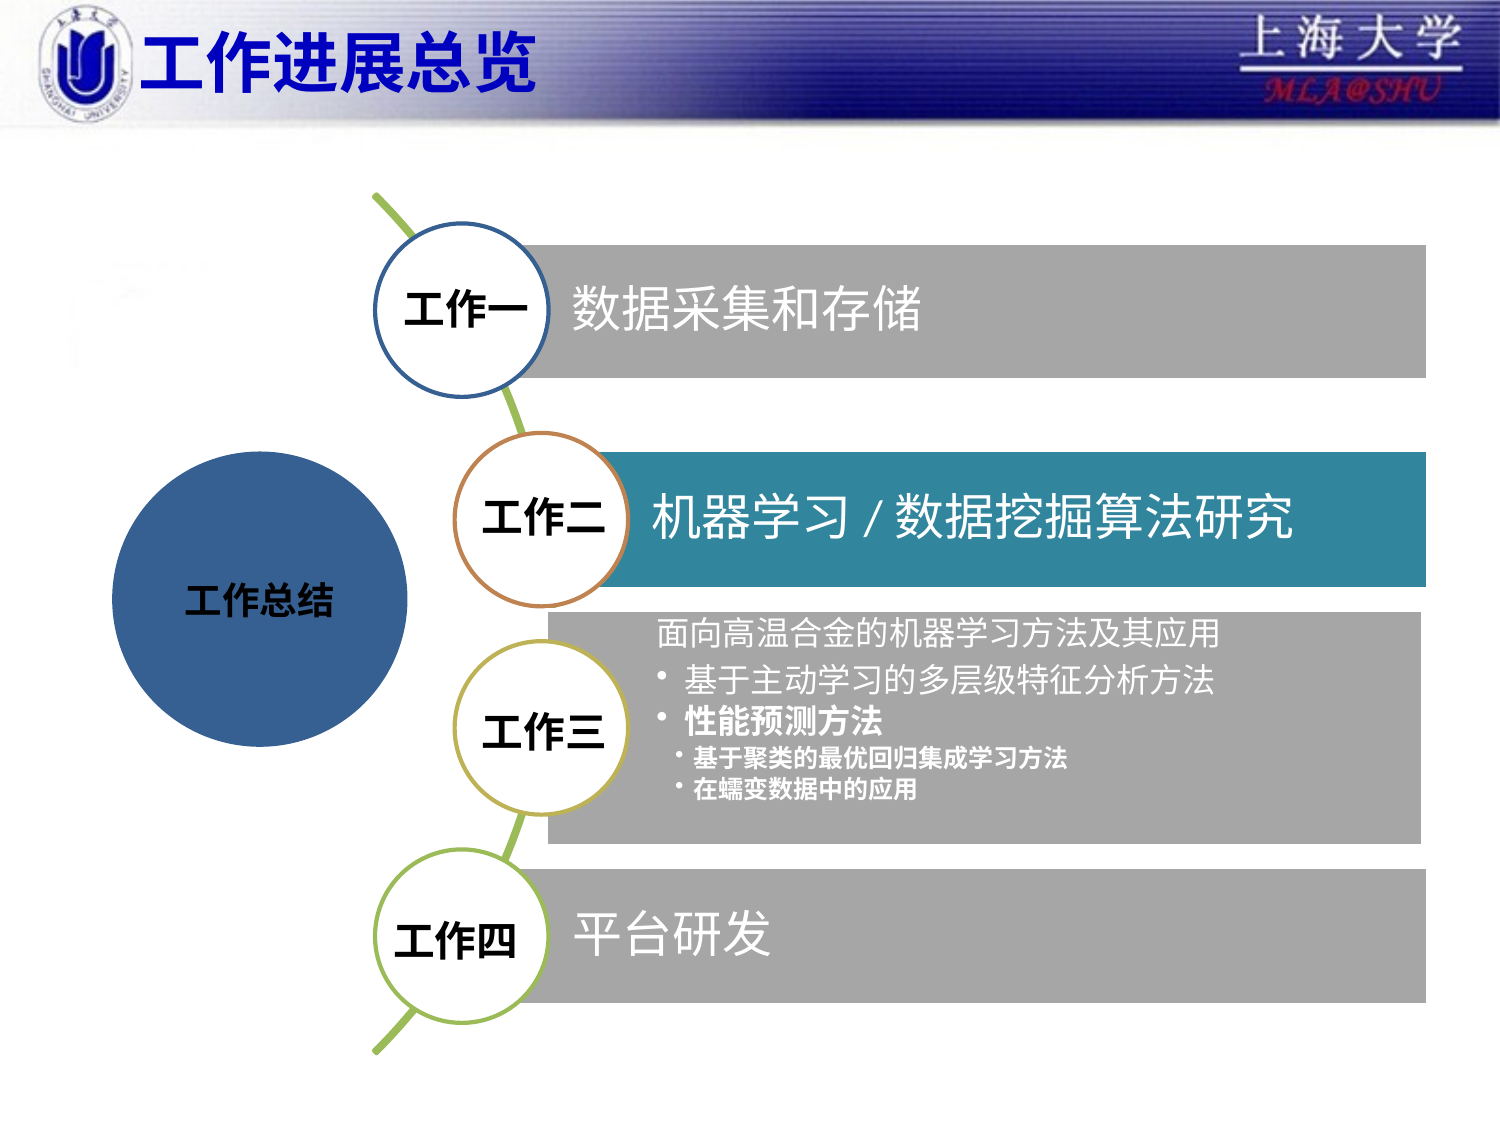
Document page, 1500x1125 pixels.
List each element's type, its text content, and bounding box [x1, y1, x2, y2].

picture [0, 0, 1500, 1125]
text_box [111, 172, 1442, 1076]
title 工作进展总览 [123, 0, 1474, 127]
